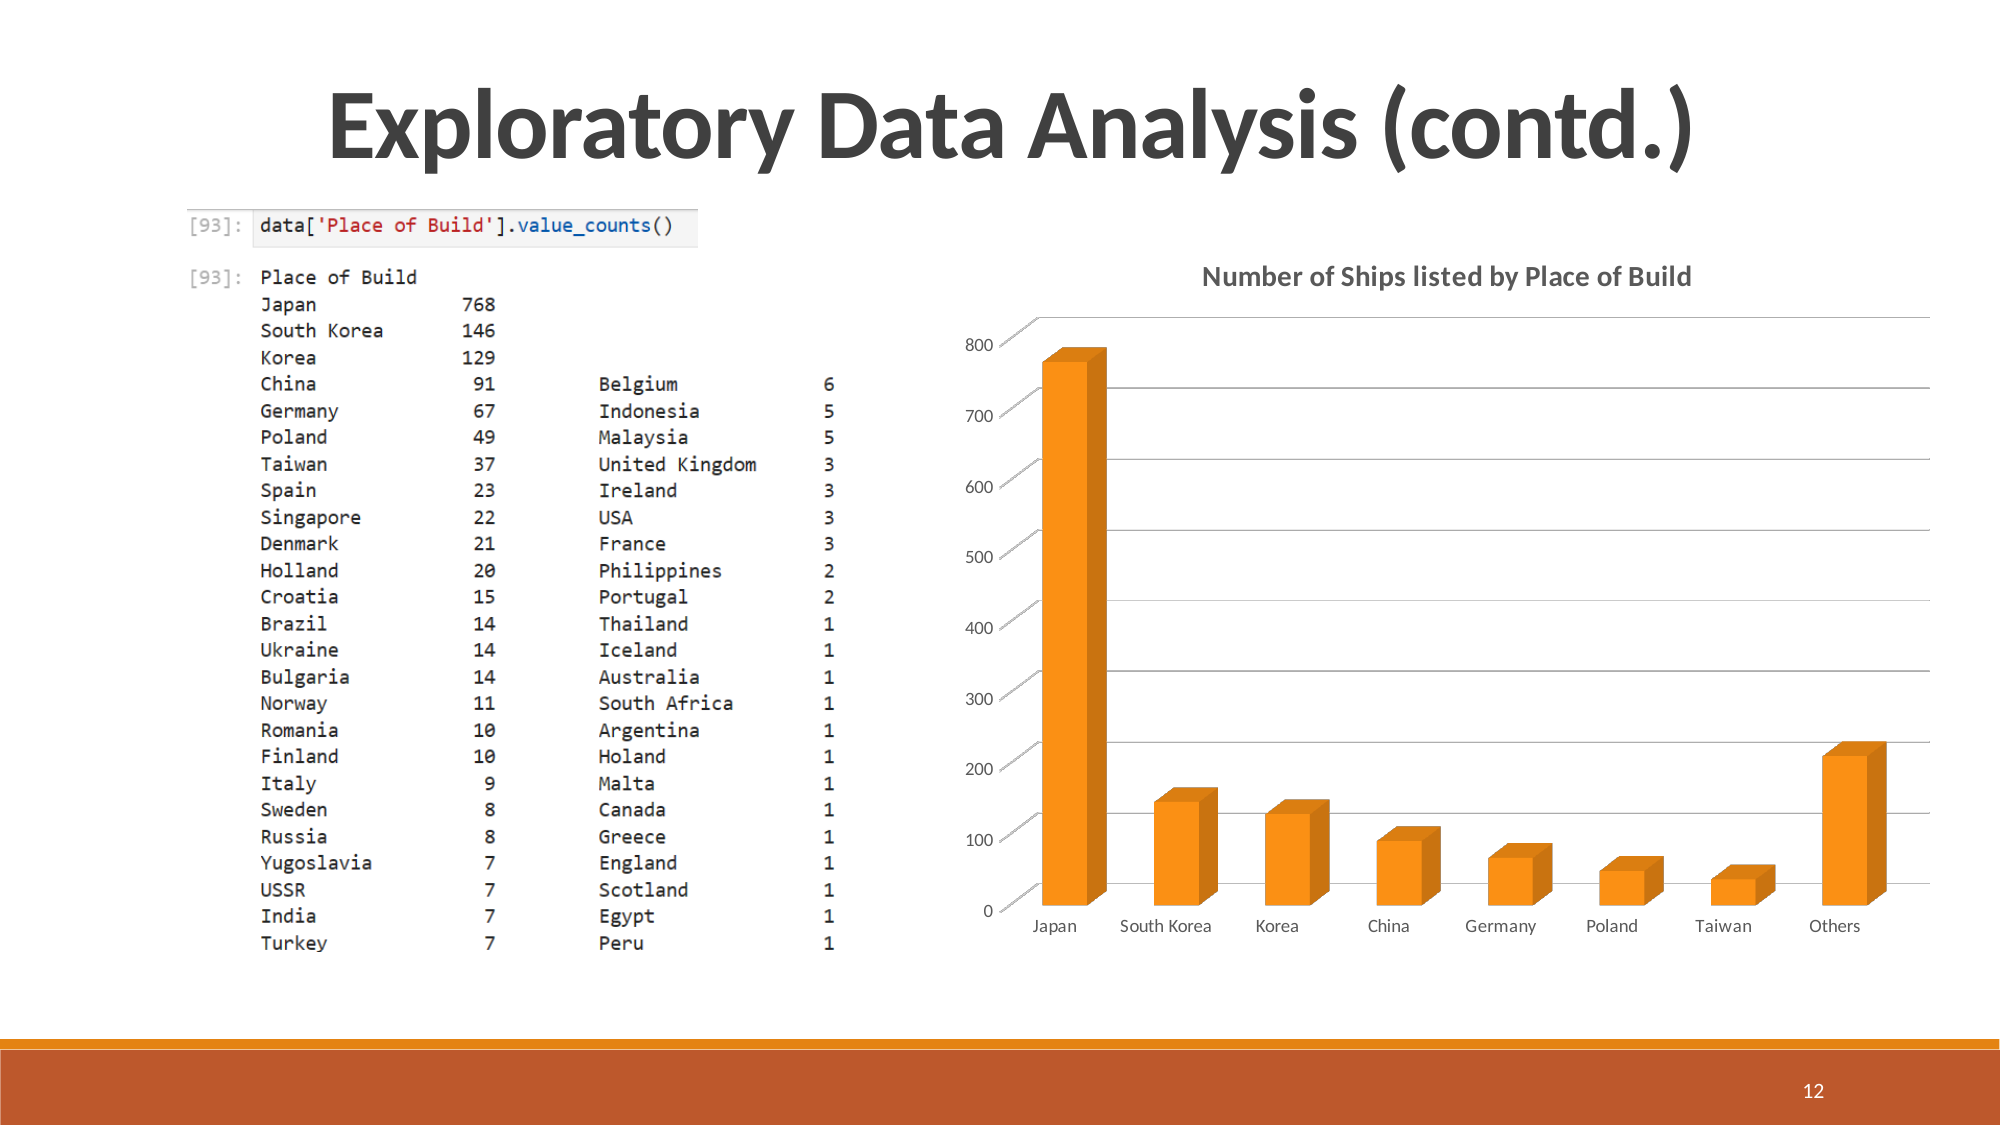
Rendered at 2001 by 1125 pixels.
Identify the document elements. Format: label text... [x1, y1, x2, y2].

chart [942, 233, 1953, 952]
picture [186, 209, 859, 952]
slide_number 12 [1624, 1059, 1840, 1120]
text_box Exploratory Data Analysis (contd.) [186, 70, 1837, 309]
